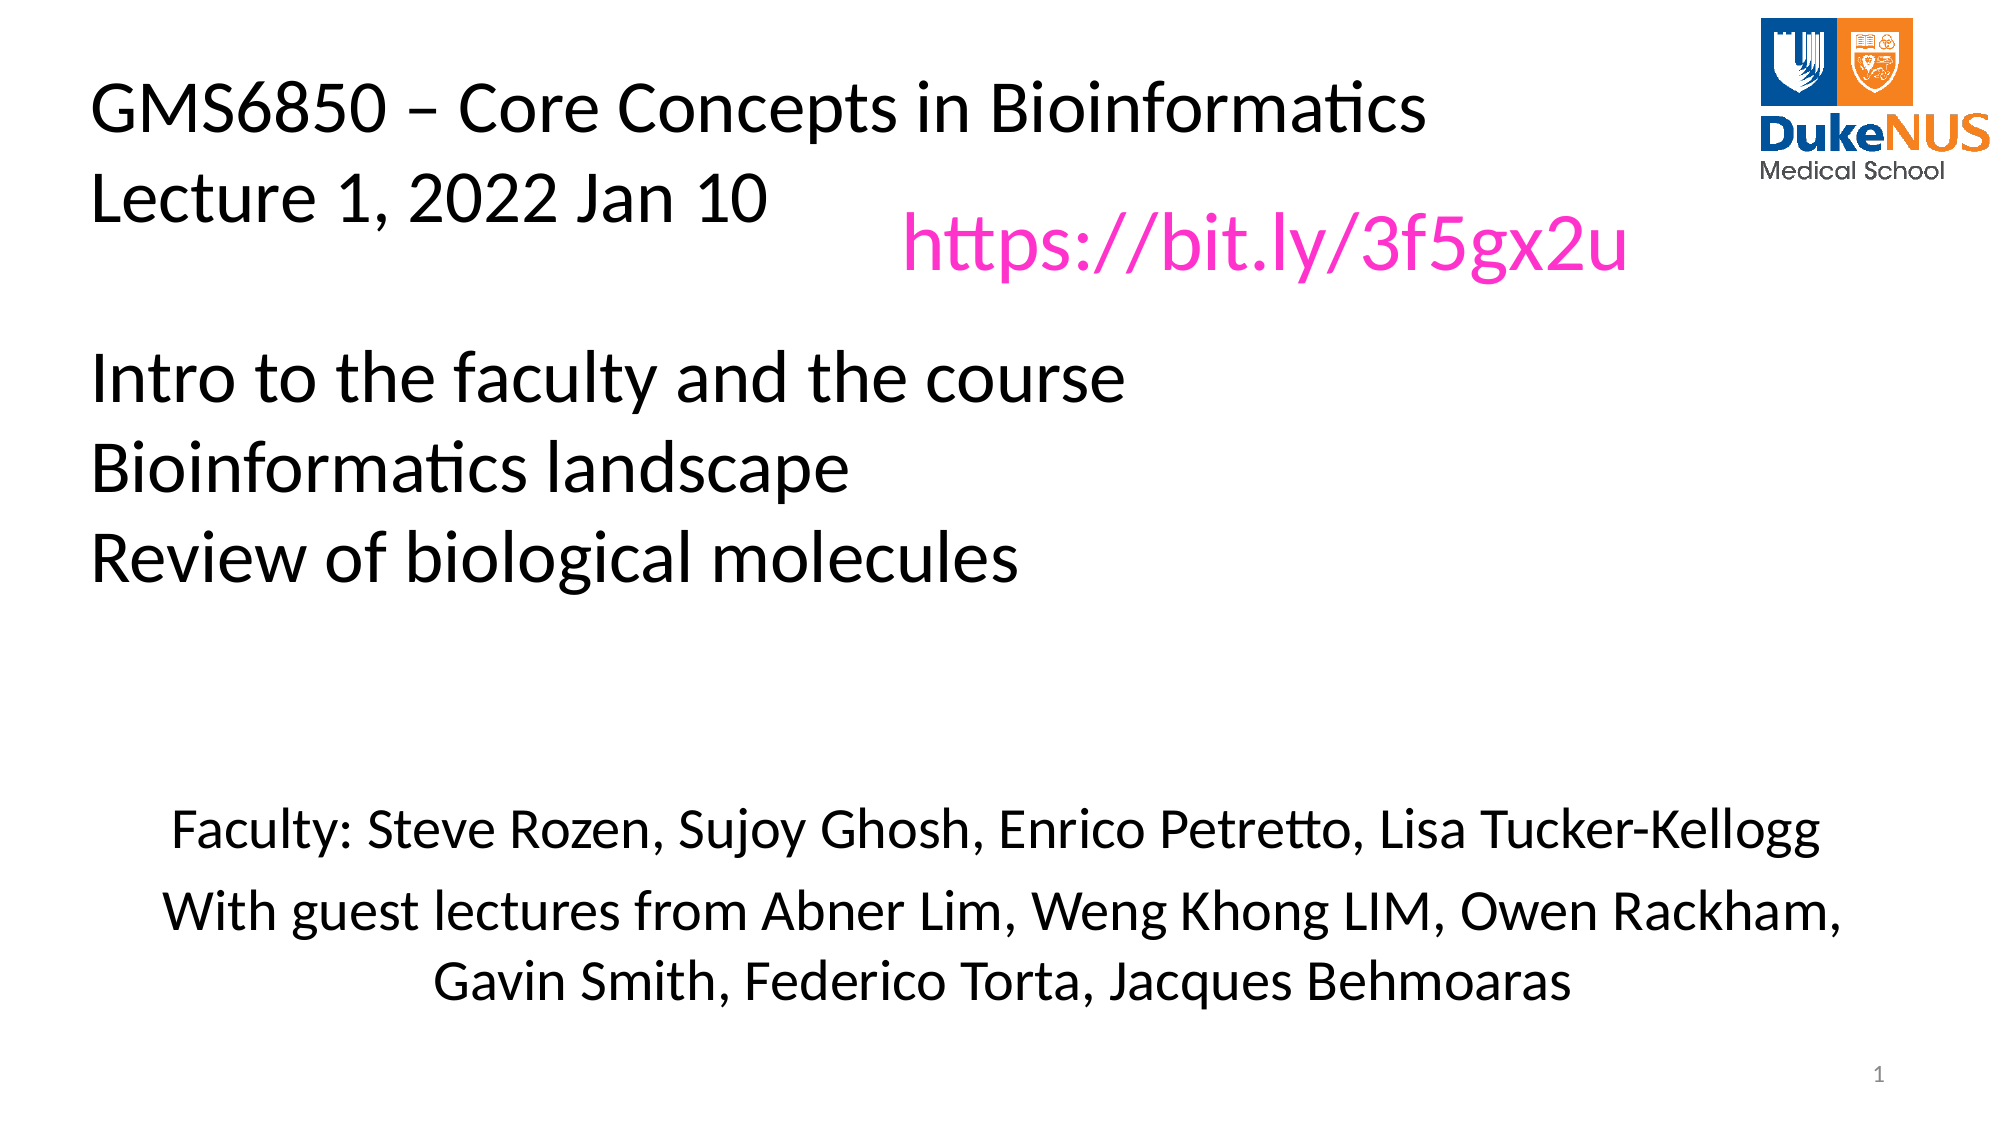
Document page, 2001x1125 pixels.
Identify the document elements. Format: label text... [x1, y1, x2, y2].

text_box https://bit.ly/3f5gx2u [886, 179, 1647, 295]
title GMS6850 – Core Concepts in Bioinformatics Lecture 1, 2022 Jan 10 Intro to the faculty and the course Bioinformatics landscape Review of biological molecules [75, 2, 2000, 654]
subtitle Faculty: Steve Rozen, Sujoy Ghosh, Enrico Petretto, Lisa Tucker-Kellogg With guest lectures from Abner Lim, Weng Khong LIM, Owen Rackham, Gavin Smith, Federico Torta, Jacques Behmoaras [75, 782, 1932, 1069]
slide_number 1 [1433, 1042, 1900, 1103]
